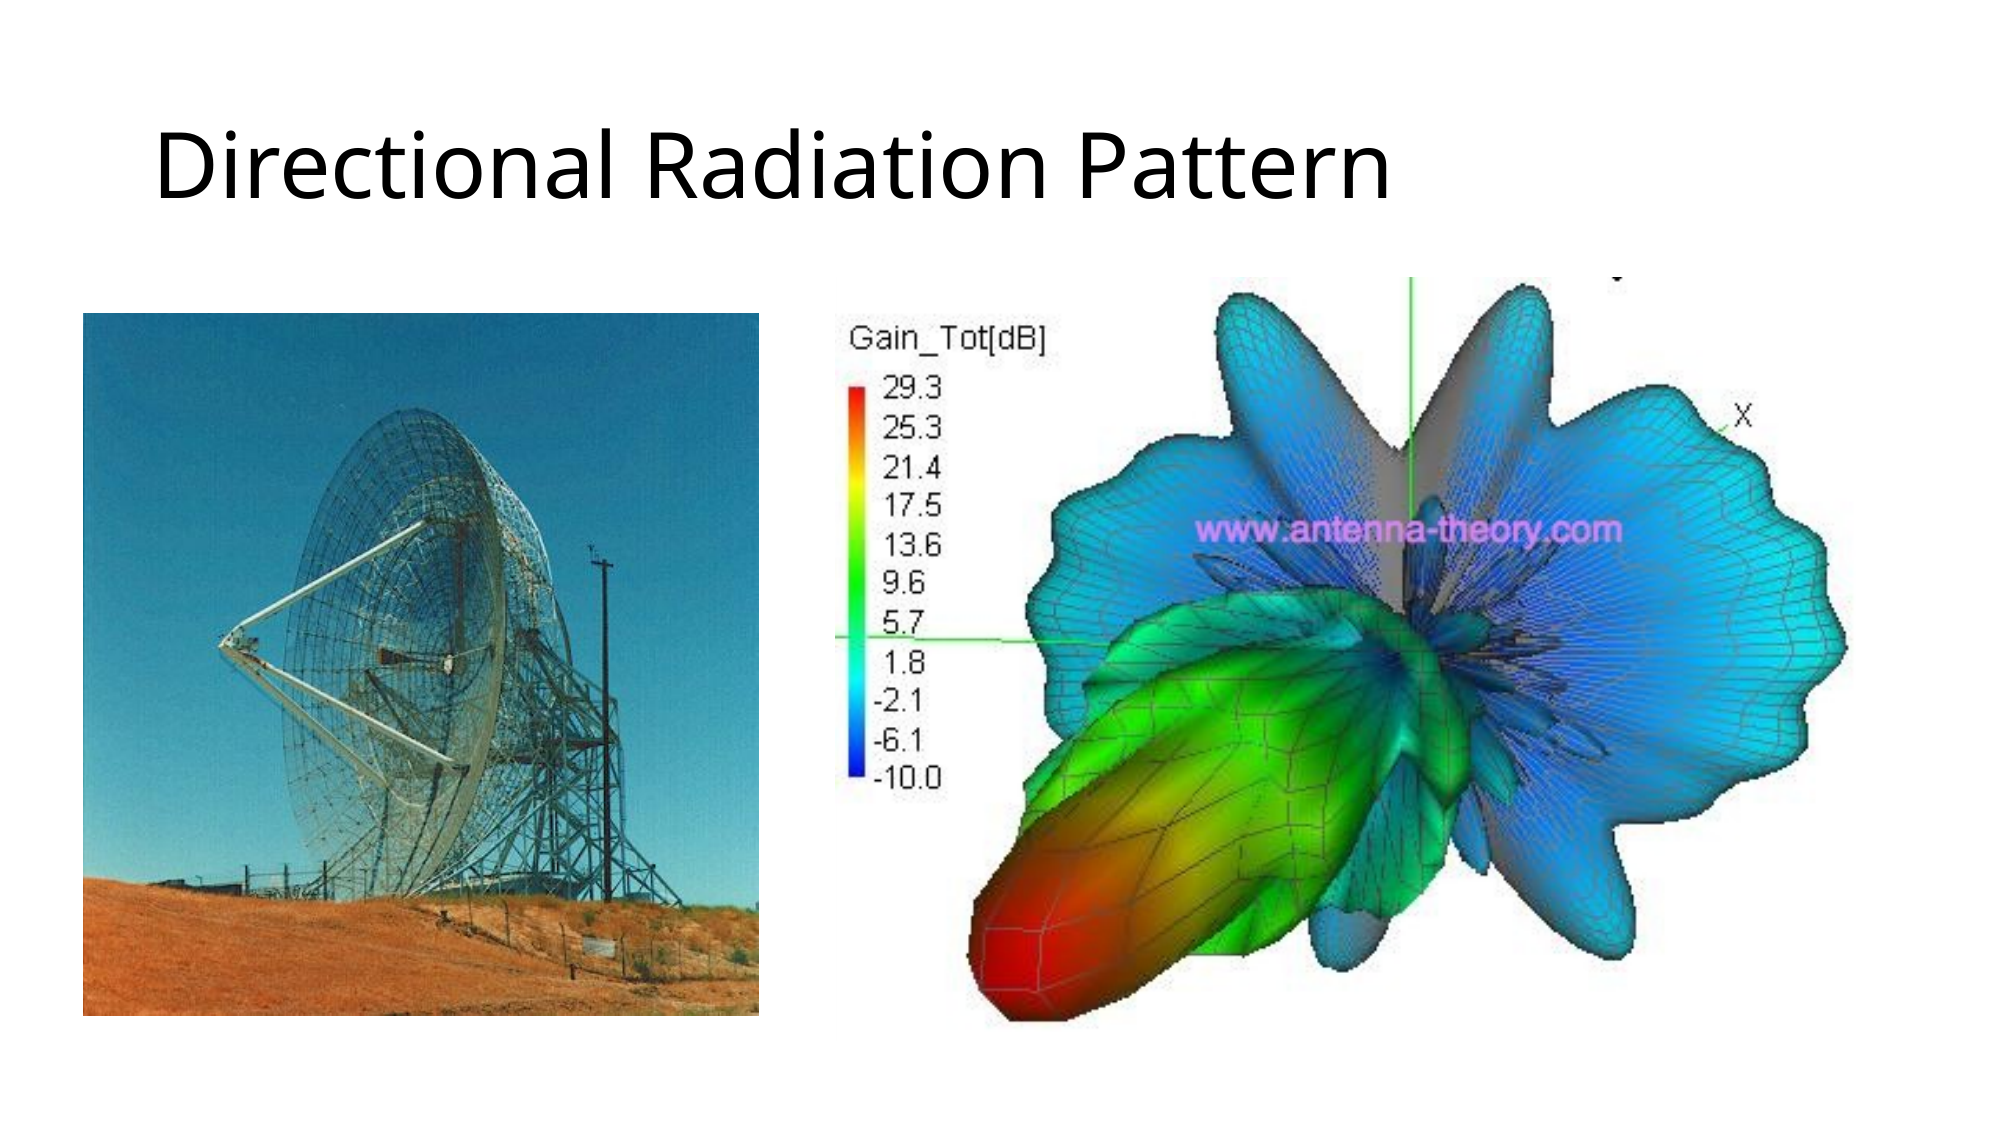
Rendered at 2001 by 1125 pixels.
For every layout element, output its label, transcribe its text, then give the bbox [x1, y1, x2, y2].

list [83, 313, 759, 1017]
picture [835, 277, 1863, 1041]
title Directional Radiation Pattern [137, 59, 1863, 278]
